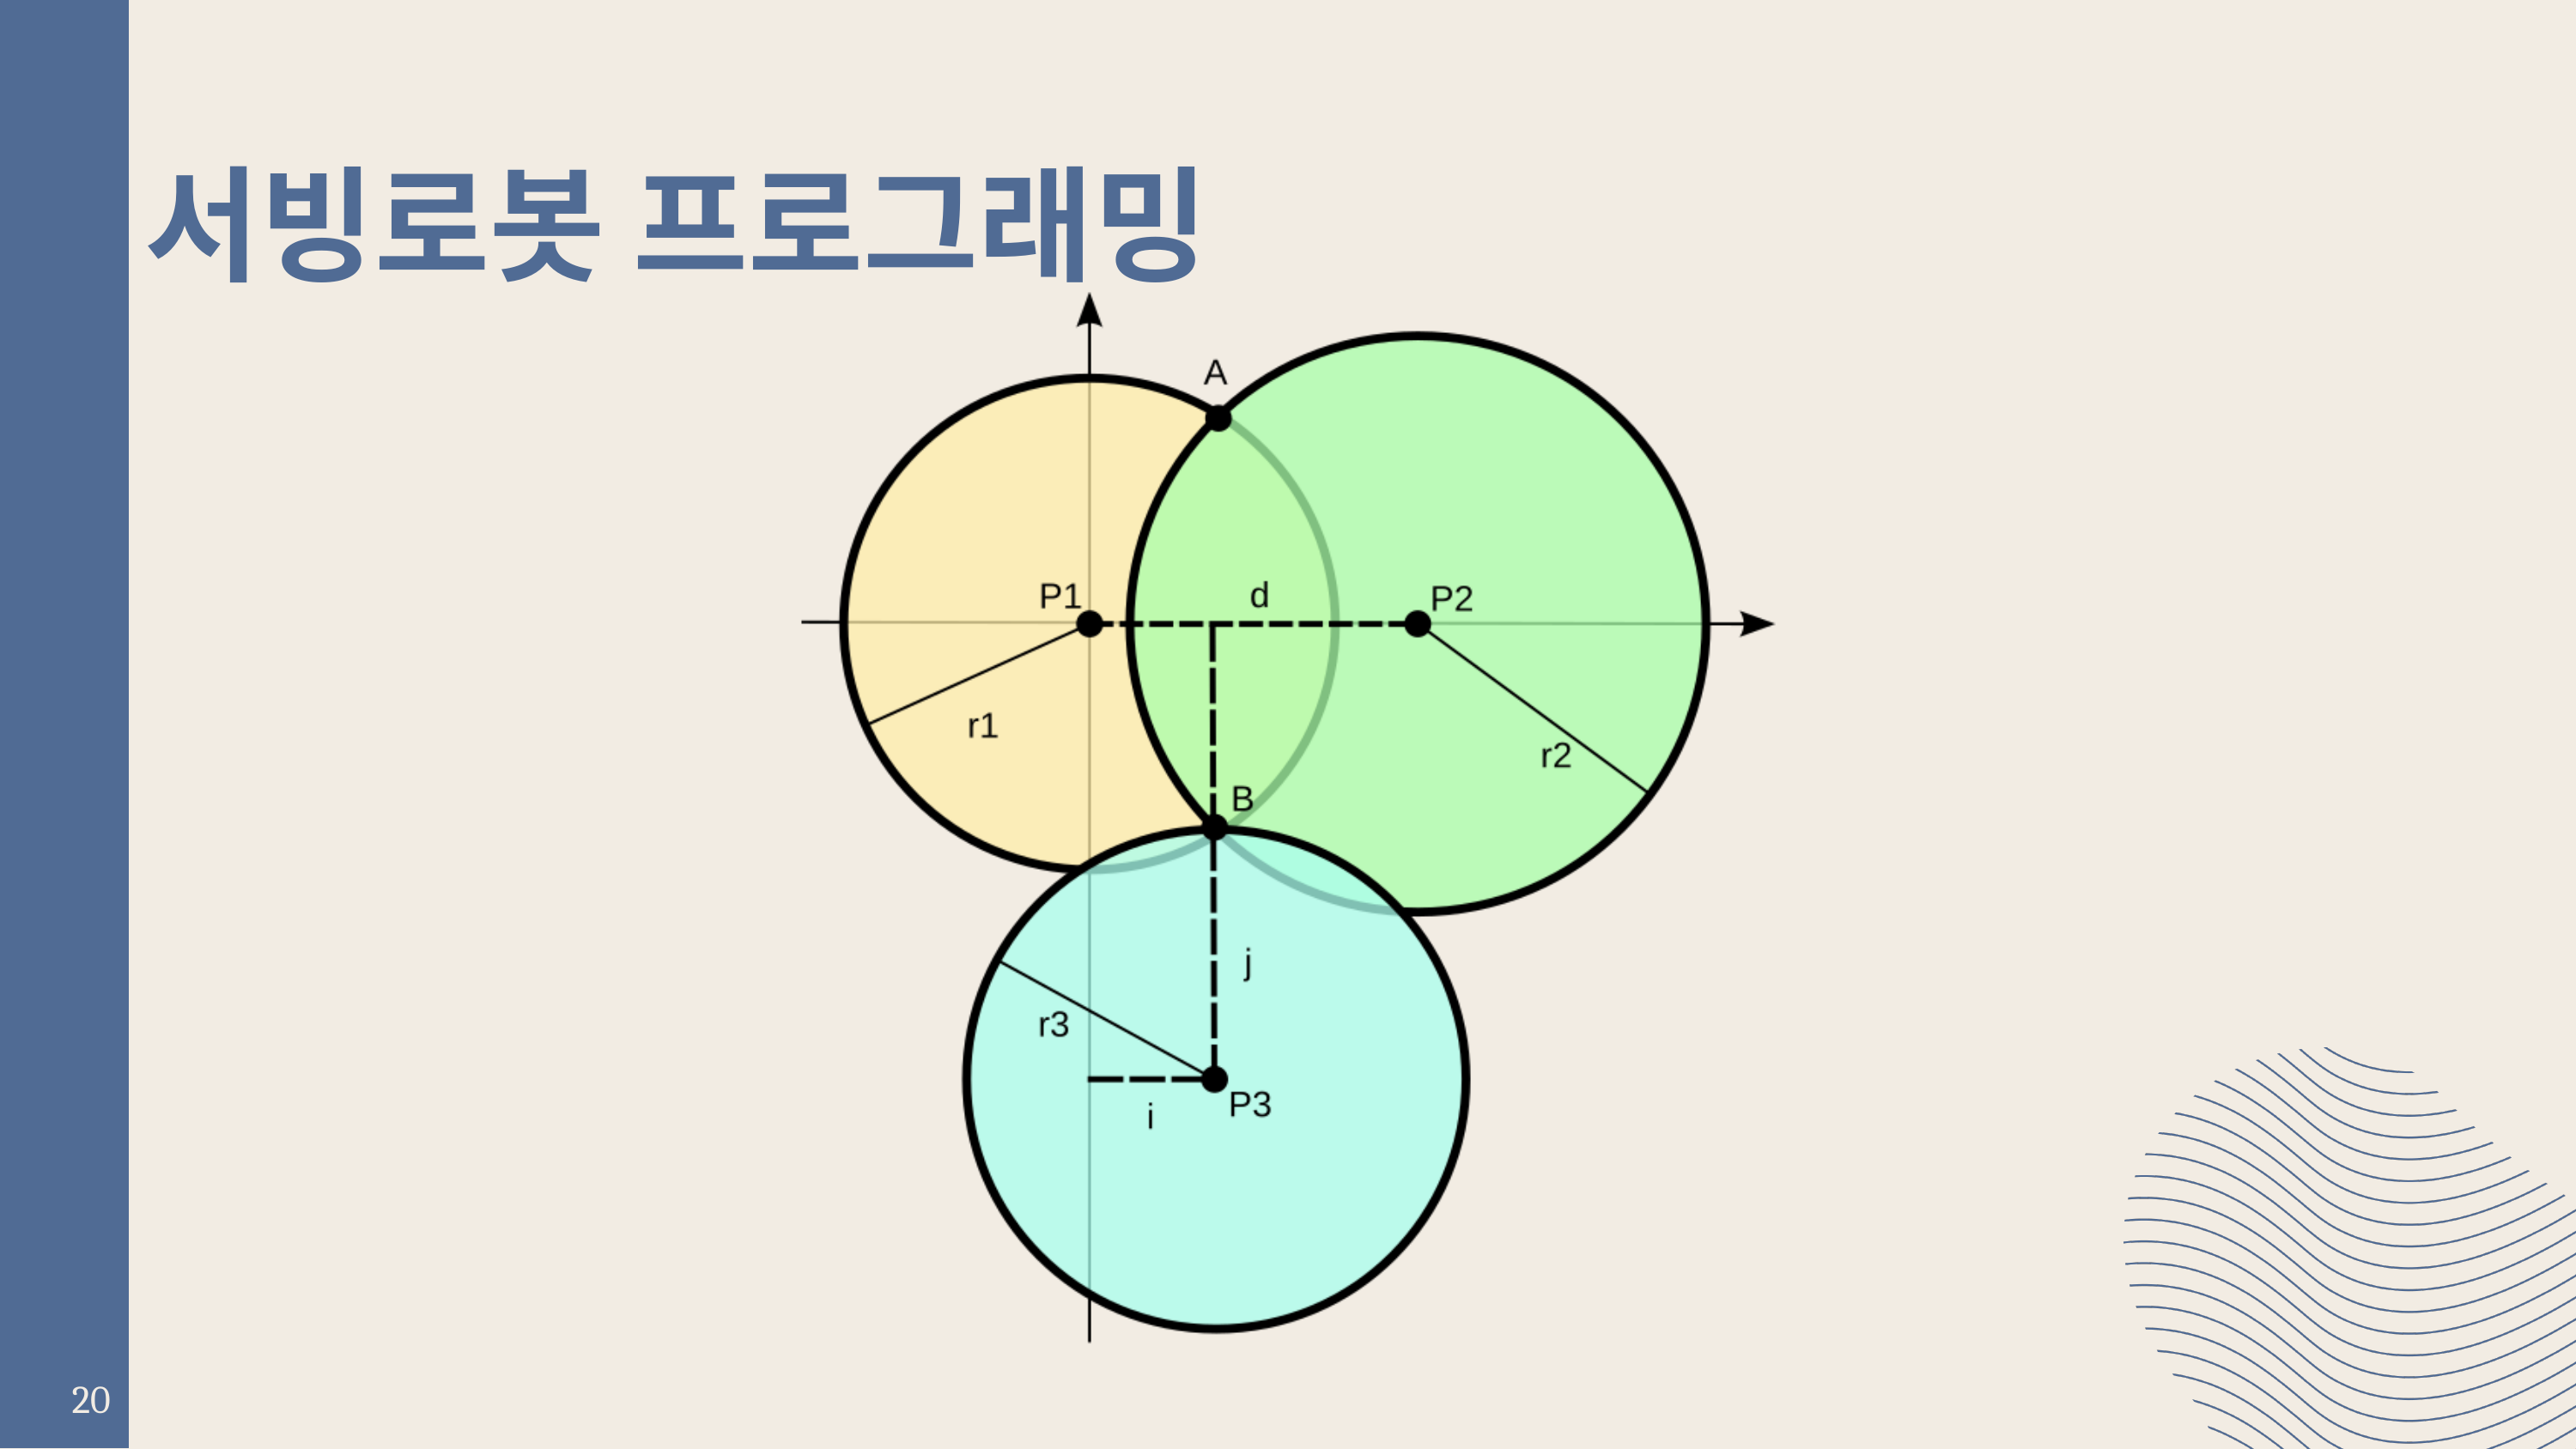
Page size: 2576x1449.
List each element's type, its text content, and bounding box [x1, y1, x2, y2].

text_box [2123, 1047, 2576, 1449]
text_box 서빙로봇 프로그래밍 [144, 121, 1256, 297]
text_box [800, 292, 1776, 1345]
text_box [0, 0, 130, 1449]
